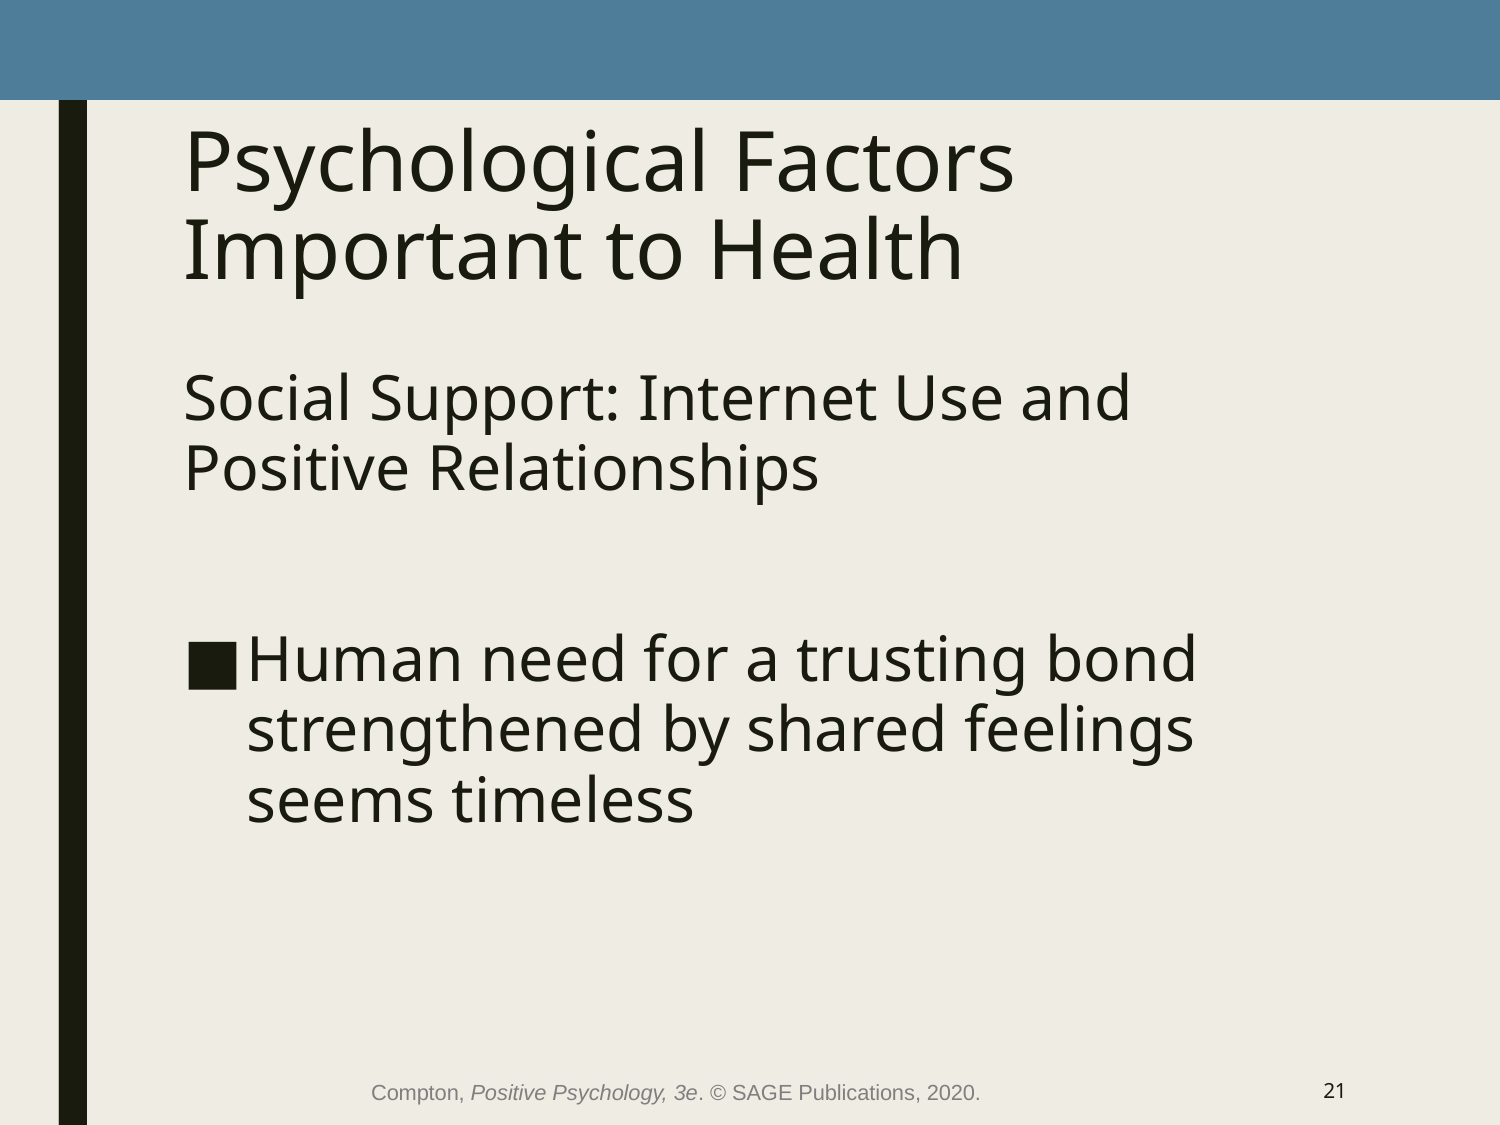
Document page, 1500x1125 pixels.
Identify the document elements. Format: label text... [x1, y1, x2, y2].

list Social Support: Internet Use and Positive Relationships Human need for a trusting bond strengthened by shared feelings seems timeless [168, 356, 1351, 963]
footer Compton, Positive Psychology, 3e. © SAGE Publications, 2020. [355, 1058, 1129, 1125]
slide_number 21 [1165, 1058, 1362, 1125]
title Psychological Factors Important to Health [168, 112, 1351, 356]
